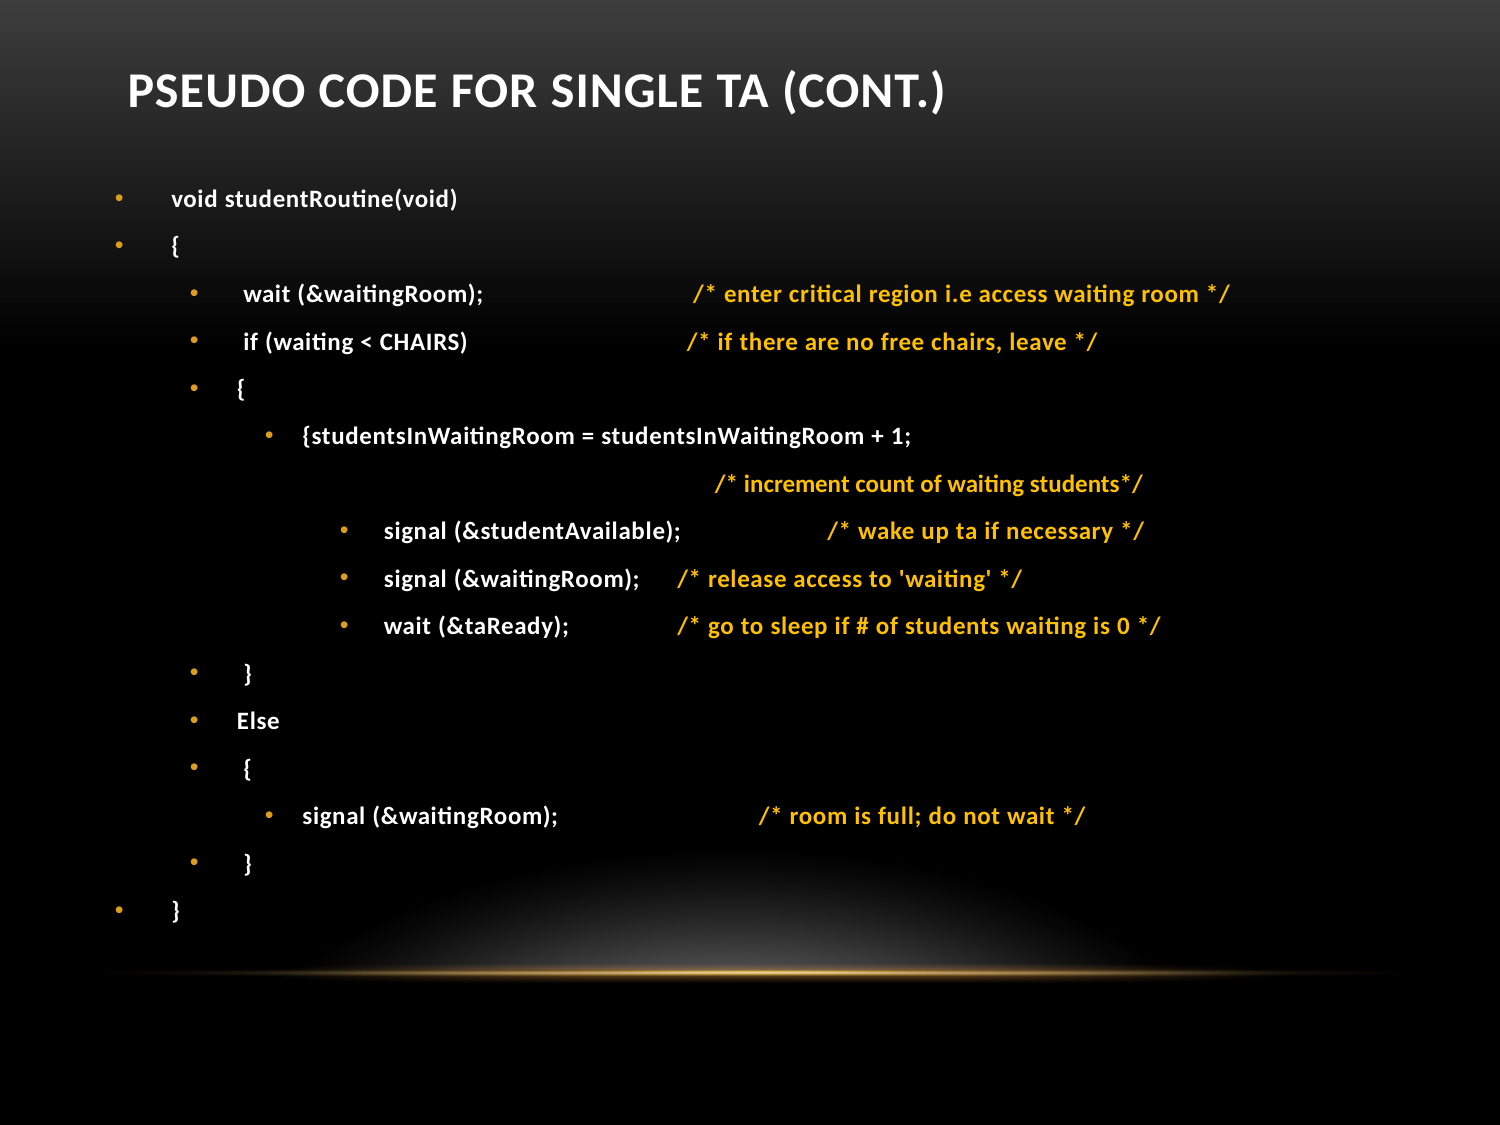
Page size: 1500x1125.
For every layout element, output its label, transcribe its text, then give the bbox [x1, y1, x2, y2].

list void studentRoutine(void) { wait (&waitingRoom); /* enter critical region i.e access waiting room */ if (waiting < CHAIRS) /* if there are no free chairs, leave */ { {studentsInWaitingRoom = studentsInWaitingRoom + 1; /* increment count of waiting students*/ signal (&studentAvailable); /* wake up ta if necessary */ signal (&waitingRoom); /* release access to 'waiting' */ wait (&taReady); /* go to sleep if # of students waiting is 0 */ } Else { signal (&waitingRoom); /* room is full; do not wait */ } } [99, 174, 1400, 938]
title Pseudo Code for Single TA (Cont.) [112, 45, 1400, 125]
picture [0, 0, 1500, 1125]
